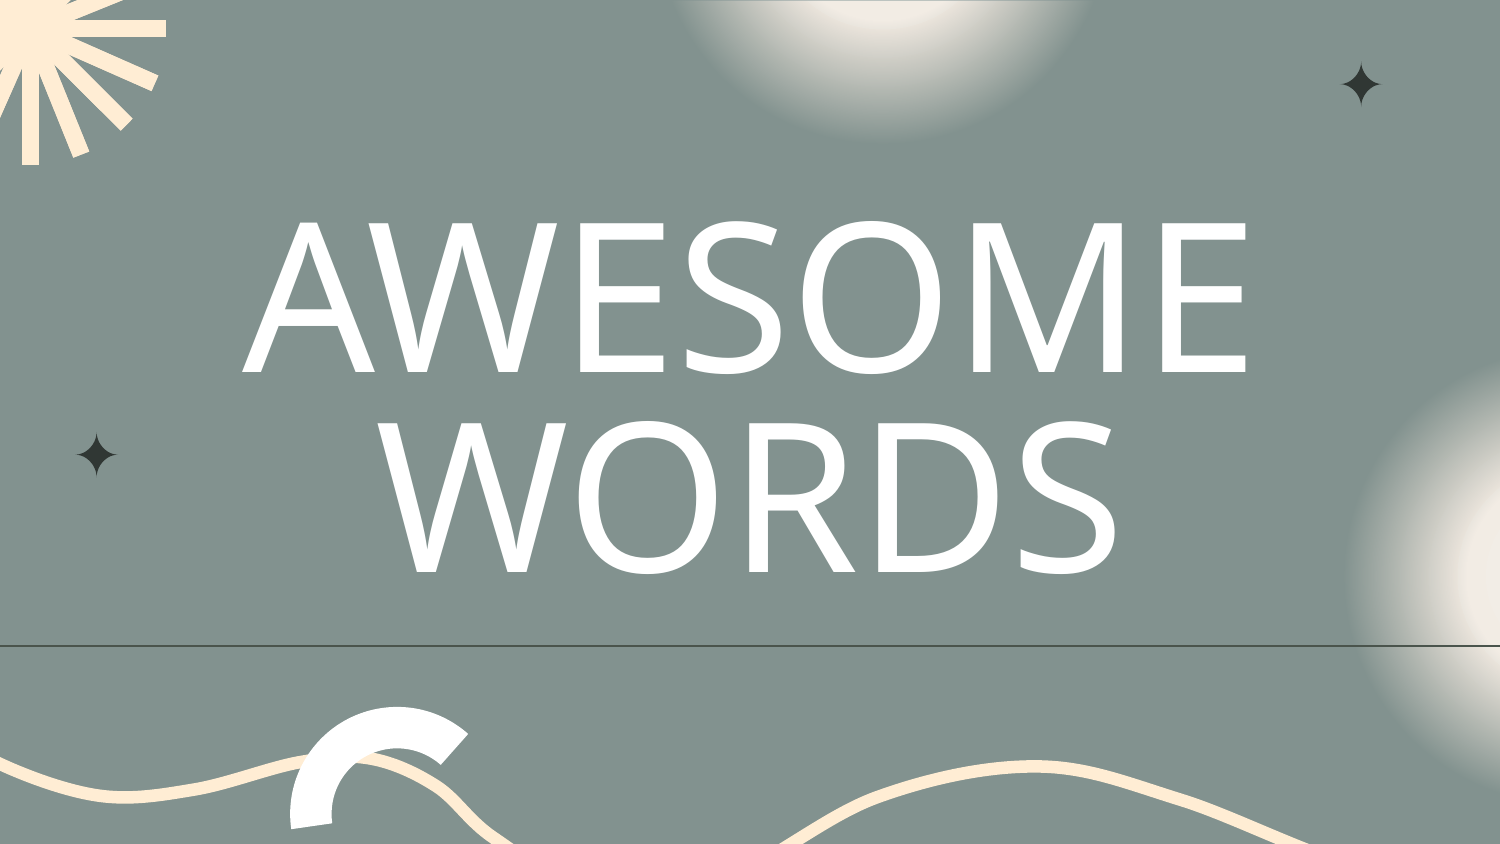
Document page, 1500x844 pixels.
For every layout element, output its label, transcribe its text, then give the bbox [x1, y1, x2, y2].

text_box [290, 706, 469, 830]
title AWESOME WORDS [180, 197, 1320, 613]
